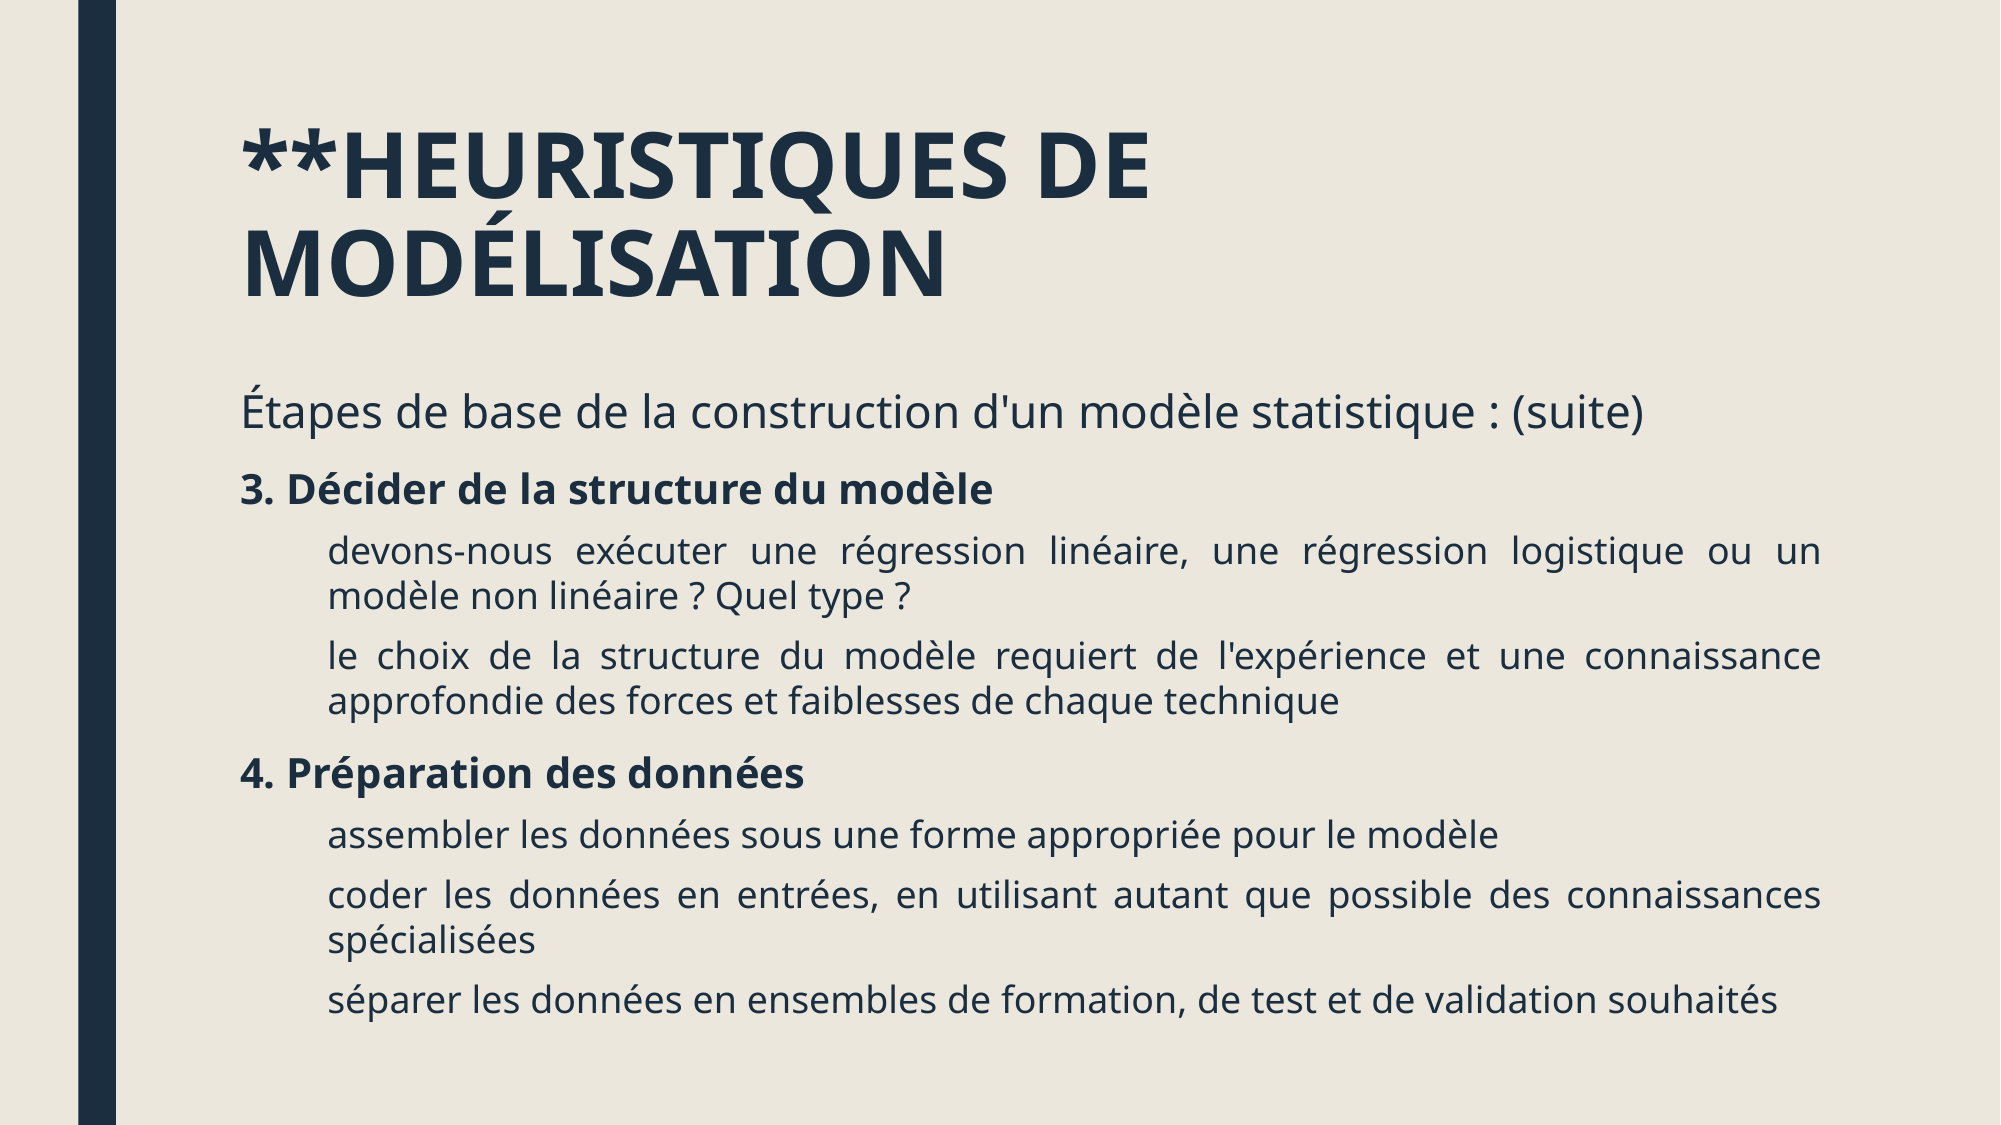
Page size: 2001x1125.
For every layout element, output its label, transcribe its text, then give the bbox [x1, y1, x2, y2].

title **HEURISTIQUES DE MODÉLISATION [225, 112, 1800, 357]
list Étapes de base de la construction d'un modèle statistique : (suite) 3. Décider de la structure du modèle devons-nous exécuter une régression linéaire, une régression logistique ou un modèle non linéaire ? Quel type ? le choix de la structure du modèle requiert de l'expérience et une connaissance approfondie des forces et faiblesses de chaque technique 4. Préparation des données assembler les données sous une forme appropriée pour le modèle coder les données en entrées, en utilisant autant que possible des connaissances spécialisées séparer les données en ensembles de formation, de test et de validation souhaités [225, 375, 1839, 963]
